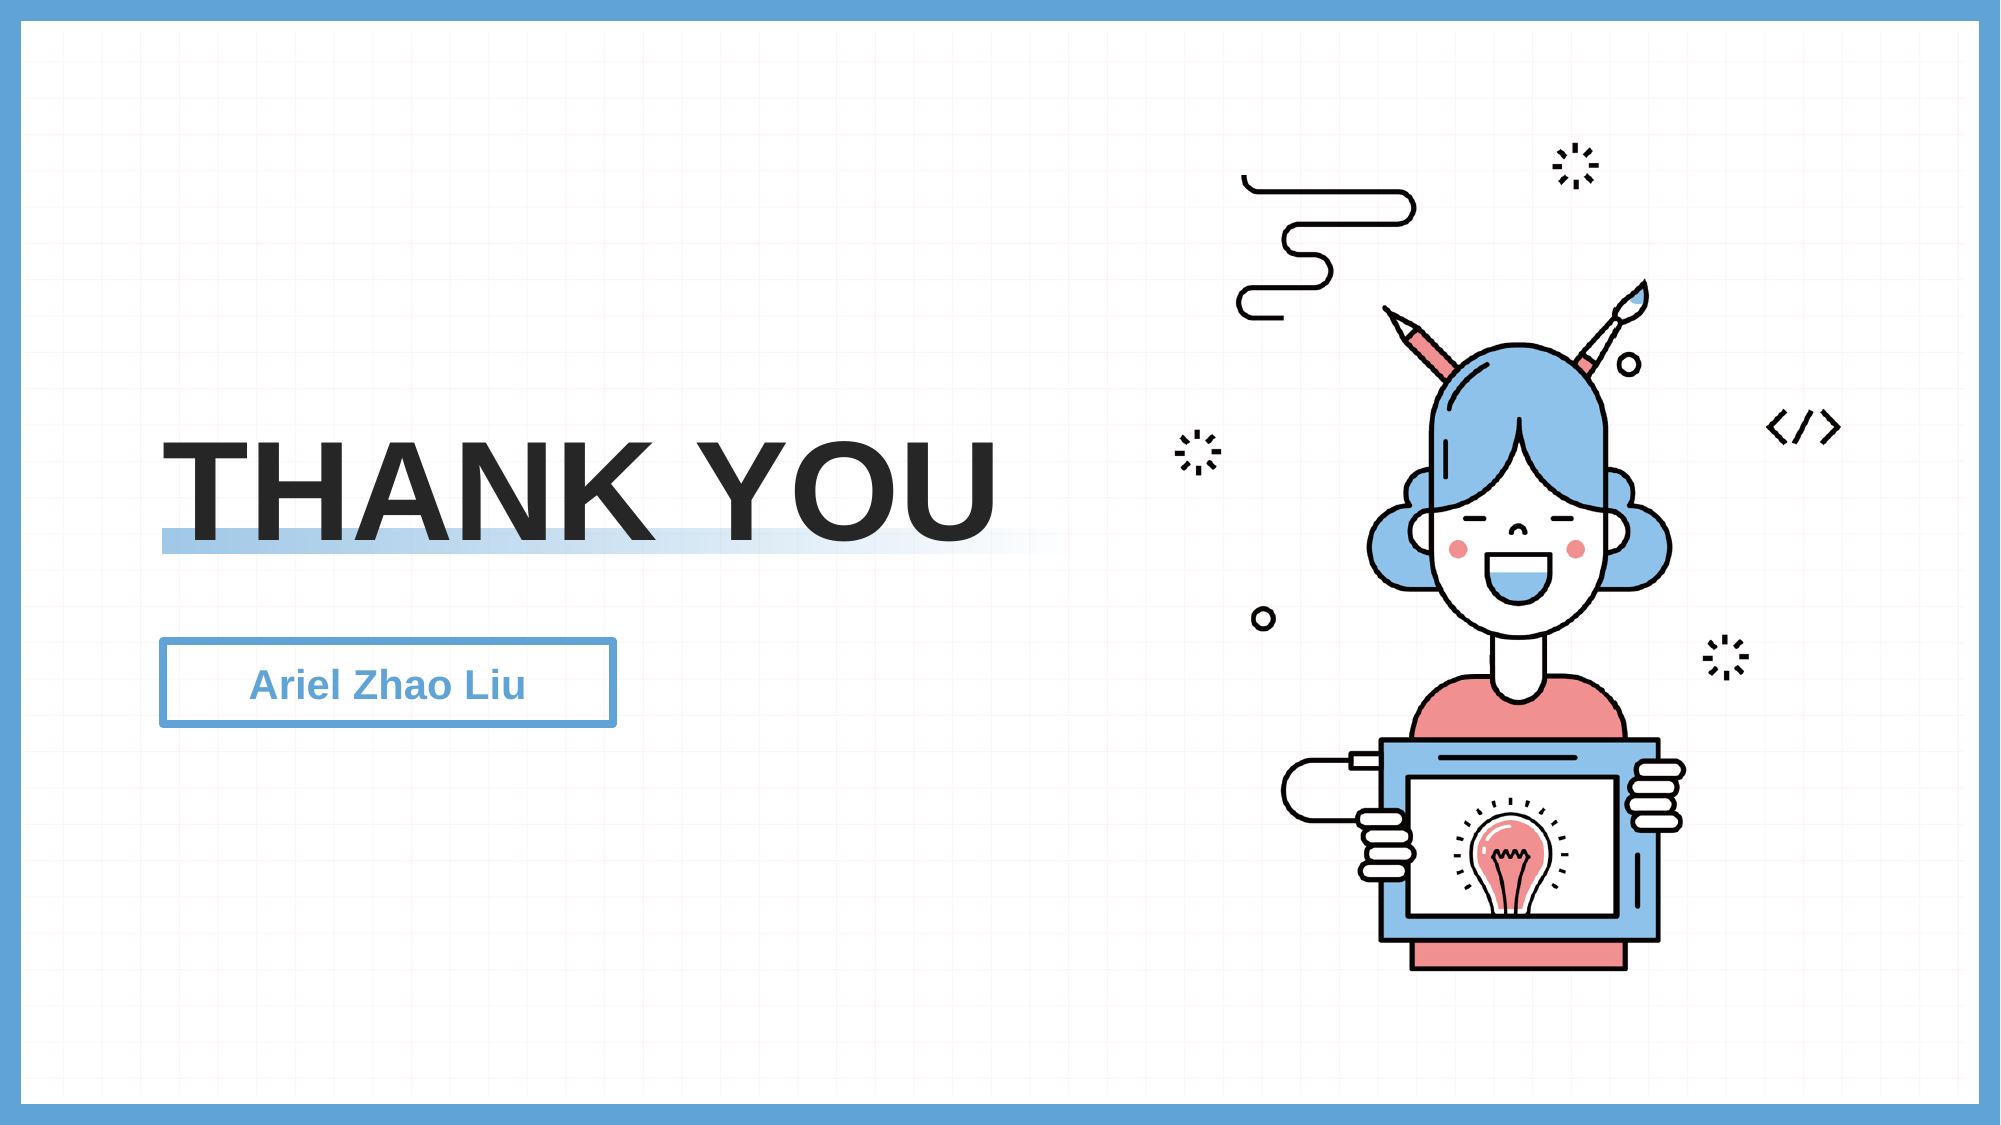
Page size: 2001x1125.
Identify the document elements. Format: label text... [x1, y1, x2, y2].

picture [1169, 63, 1866, 972]
title THANK YOU [162, 160, 1168, 570]
list Ariel Zhao Liu [159, 637, 617, 728]
